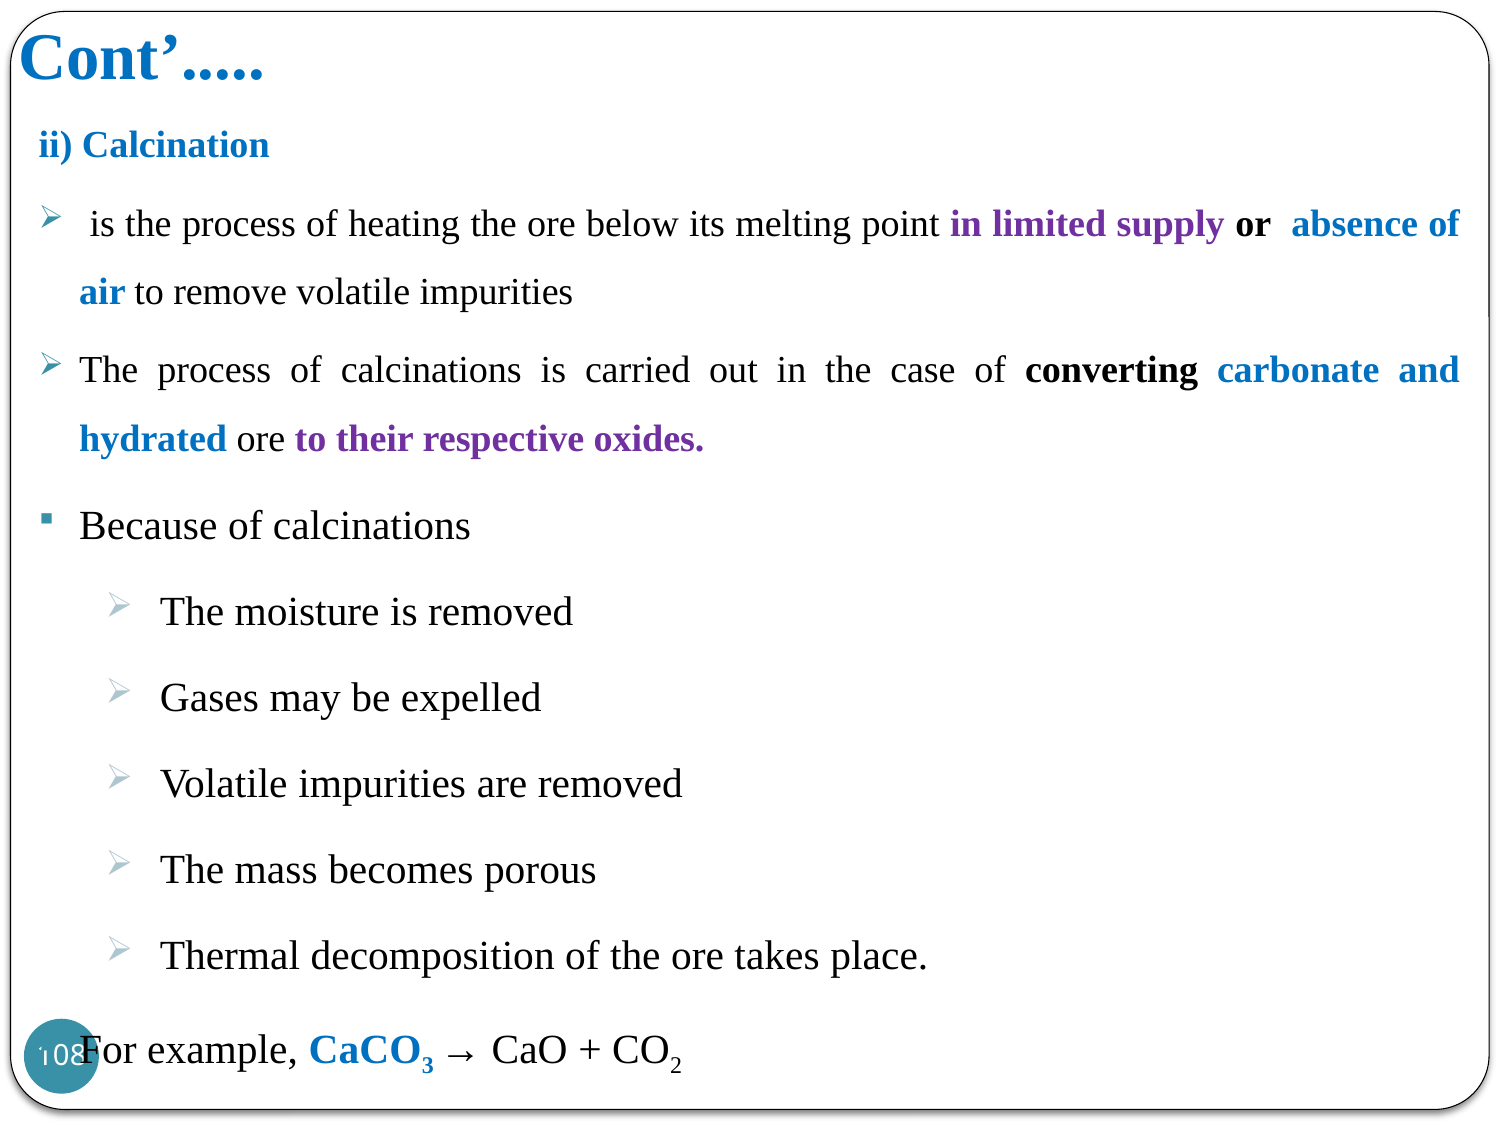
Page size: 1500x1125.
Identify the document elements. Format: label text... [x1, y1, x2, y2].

title Cont’..... [3, 7, 1405, 108]
list ii) Calcination is the process of heating the ore below its melting point in limited supply or absence of air to remove volatile impurities The process of calcinations is carried out in the case of converting carbonate and hydrated ore to their respective oxides. Because of calcinations The moisture is removed Gases may be expelled Volatile impurities are removed The mass becomes porous Thermal decomposition of the ore takes place. For example, CaCO3 → CaO + CO2 [23, 112, 1475, 1094]
